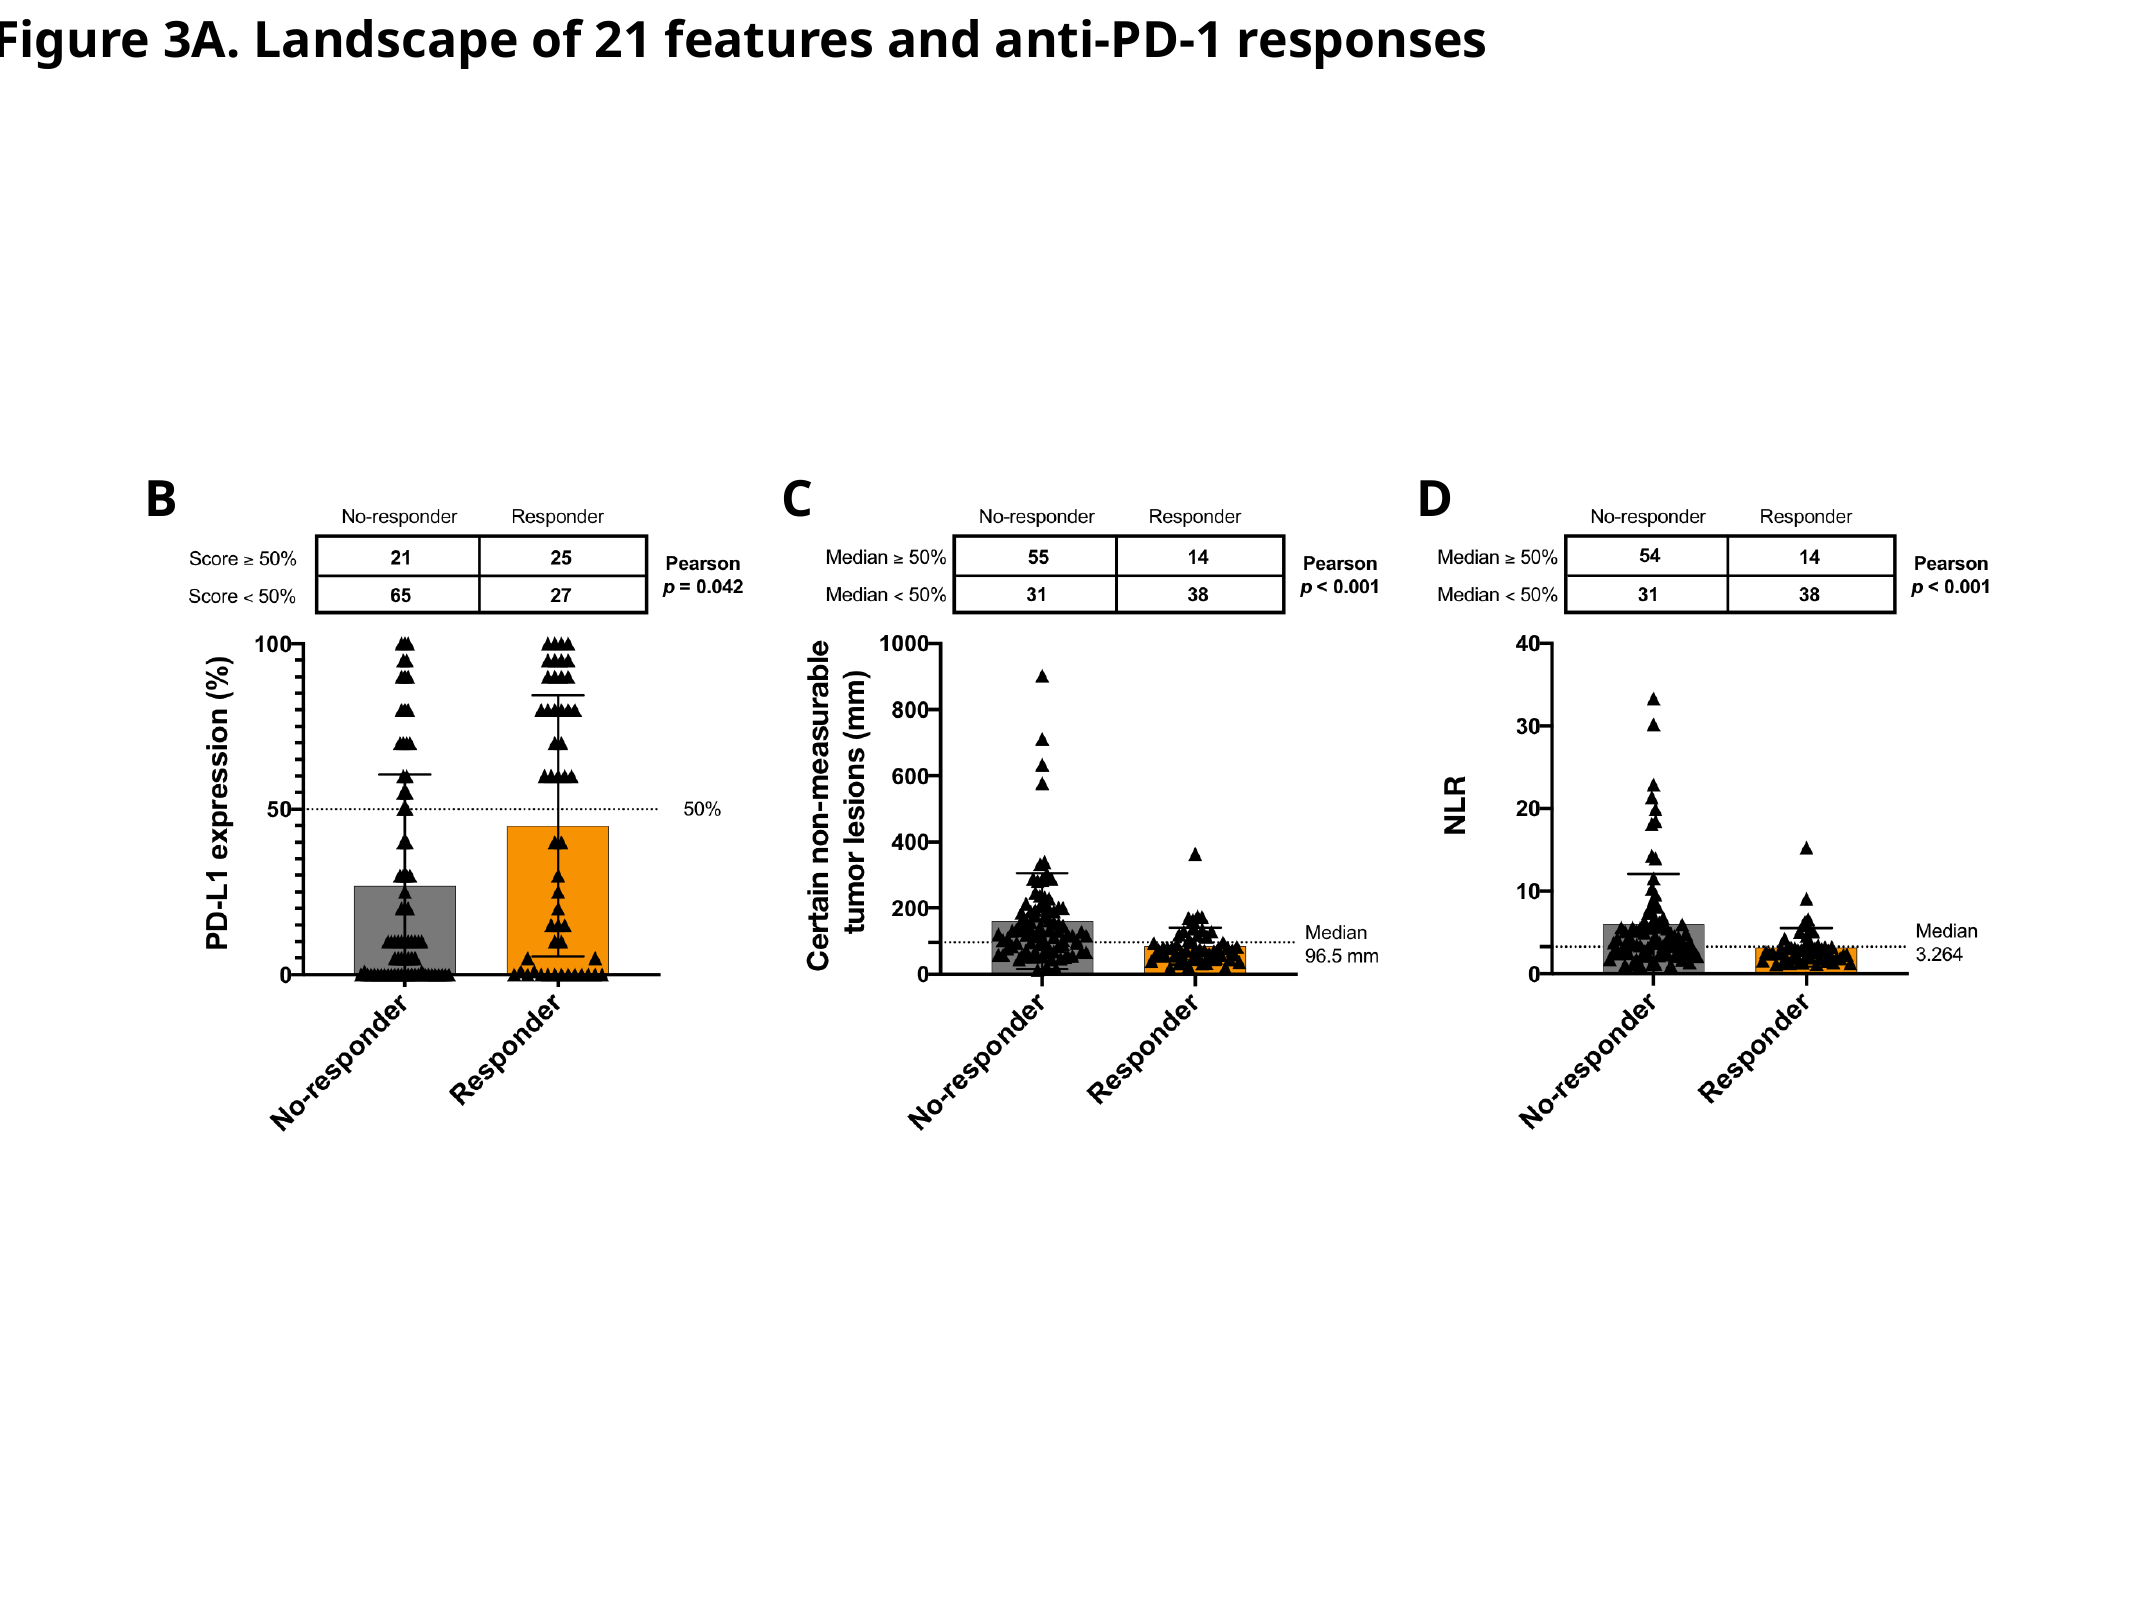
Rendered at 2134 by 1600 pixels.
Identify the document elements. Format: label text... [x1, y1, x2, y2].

text_box B [136, 457, 187, 535]
text_box Figure 3A. Landscape of 21 features and anti-PD-1 responses [0, 0, 1497, 77]
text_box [179, 495, 2000, 1142]
text_box C [773, 457, 823, 495]
text_box D [1408, 457, 1463, 495]
